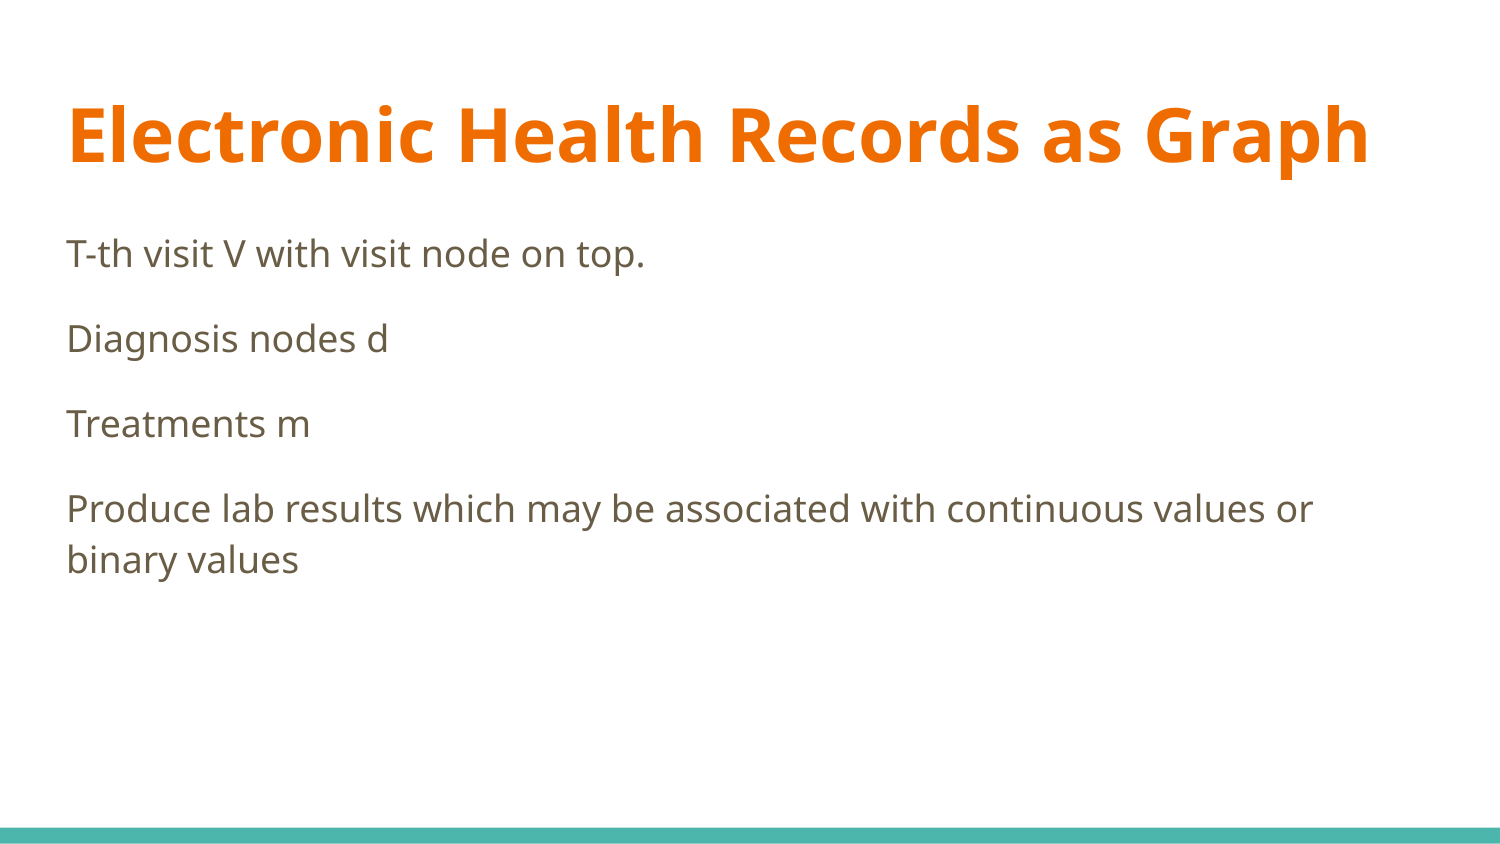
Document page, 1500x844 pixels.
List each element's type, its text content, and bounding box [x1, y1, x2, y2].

list T-th visit V with visit node on top. Diagnosis nodes d Treatments m Produce lab results which may be associated with continuous values or binary values [51, 207, 1449, 750]
title Electronic Health Records as Graph [51, 72, 1449, 189]
